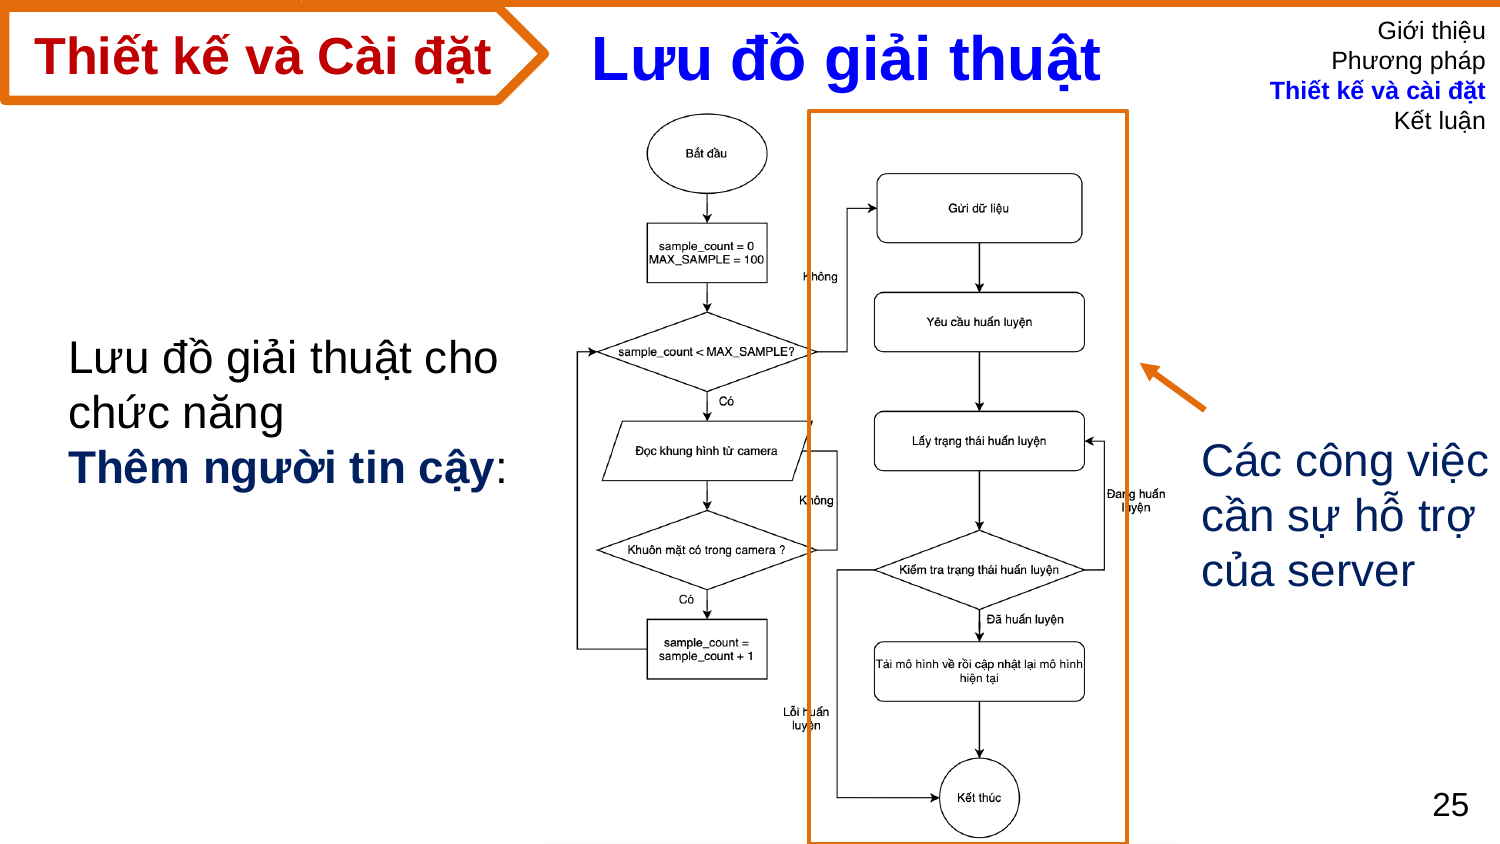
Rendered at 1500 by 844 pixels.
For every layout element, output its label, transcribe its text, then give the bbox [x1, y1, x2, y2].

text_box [0, 0, 1500, 8]
picture [544, 99, 1181, 844]
text_box Lưu đồ giải thuật cho chức năng Thêm người tin cậy: [53, 320, 526, 500]
text_box Giới thiệu Phương pháp Thiết kế và cài đặt Kết luận [1246, 14, 1500, 142]
text_box 25 [1417, 776, 1495, 831]
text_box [1139, 362, 1206, 411]
text_box Lưu đồ giải thuật [487, 15, 1207, 101]
text_box Thiết kế và Cài đặt [2, 15, 501, 103]
text_box Các công việc cần sự hỗ trợ của server [1186, 423, 1500, 604]
